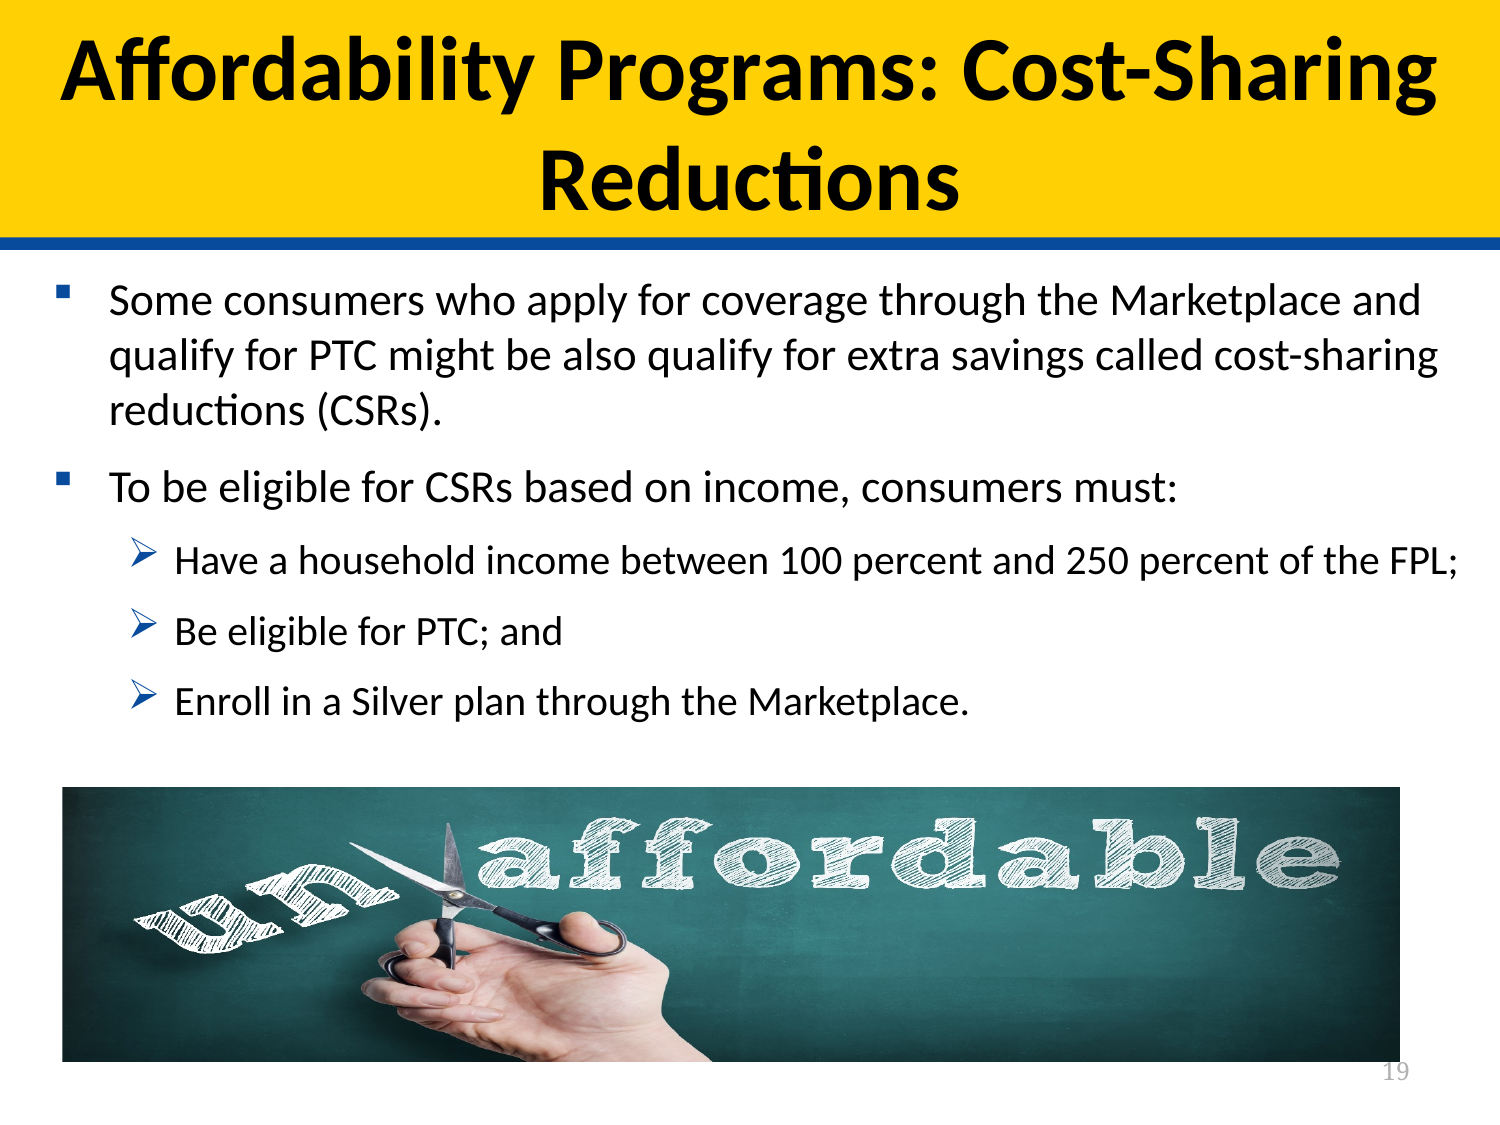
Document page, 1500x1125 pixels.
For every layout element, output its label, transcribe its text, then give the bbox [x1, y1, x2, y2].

list Some consumers who apply for coverage through the Marketplace and qualify for PTC might be also qualify for extra savings called cost-sharing reductions (CSRs). To be eligible for CSRs based on income, consumers must: Have a household income between 100 percent and 250 percent of the FPL; Be eligible for PTC; and Enroll in a Silver plan through the Marketplace. [37, 262, 1475, 788]
slide_number 19 [1074, 1042, 1425, 1103]
picture [62, 787, 1400, 1062]
title Affordability Programs: Cost-Sharing Reductions [0, 0, 1500, 238]
